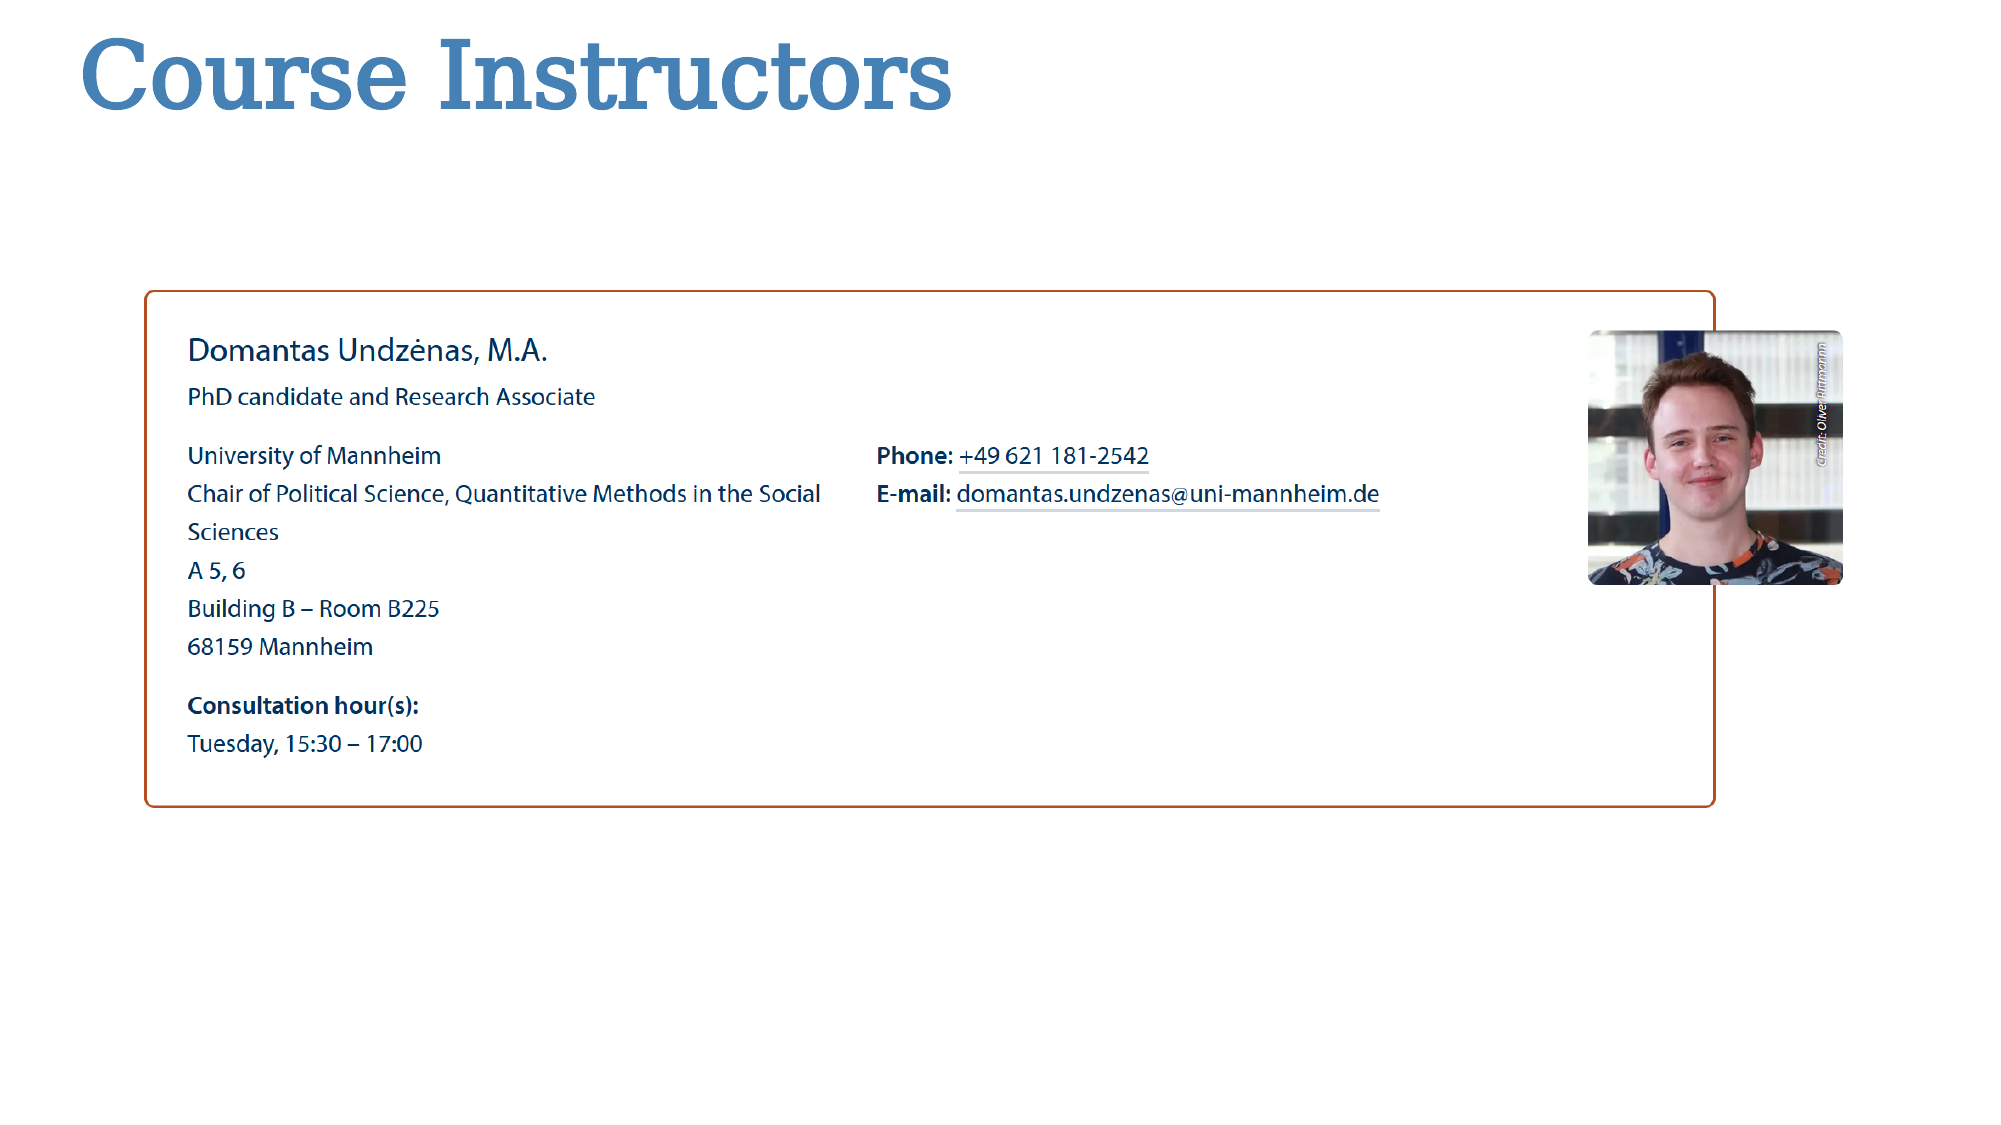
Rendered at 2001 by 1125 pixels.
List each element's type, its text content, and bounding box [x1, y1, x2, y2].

picture [136, 267, 1863, 818]
title Course Instructors [64, 1, 1790, 154]
